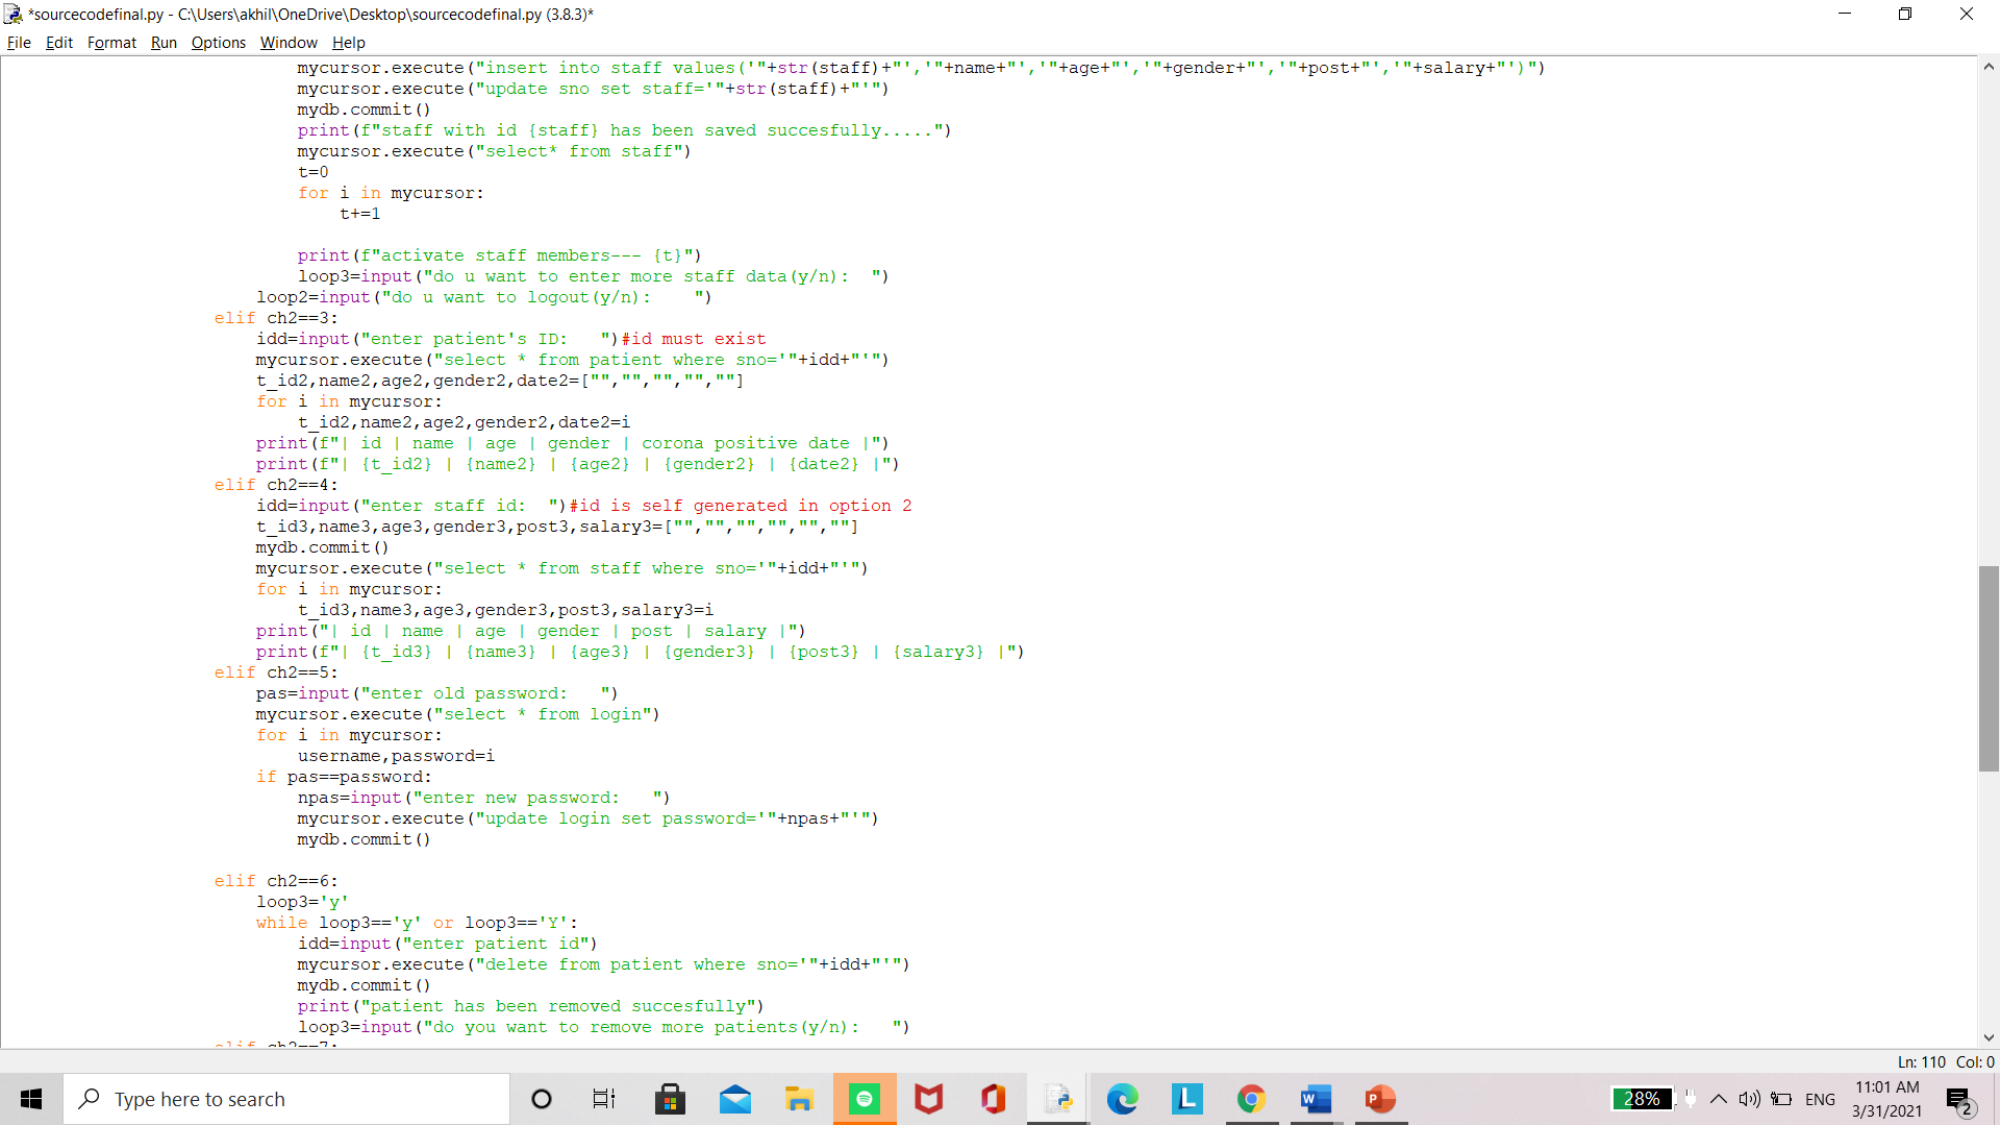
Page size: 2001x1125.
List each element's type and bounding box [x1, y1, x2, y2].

list [0, 0, 2000, 1125]
